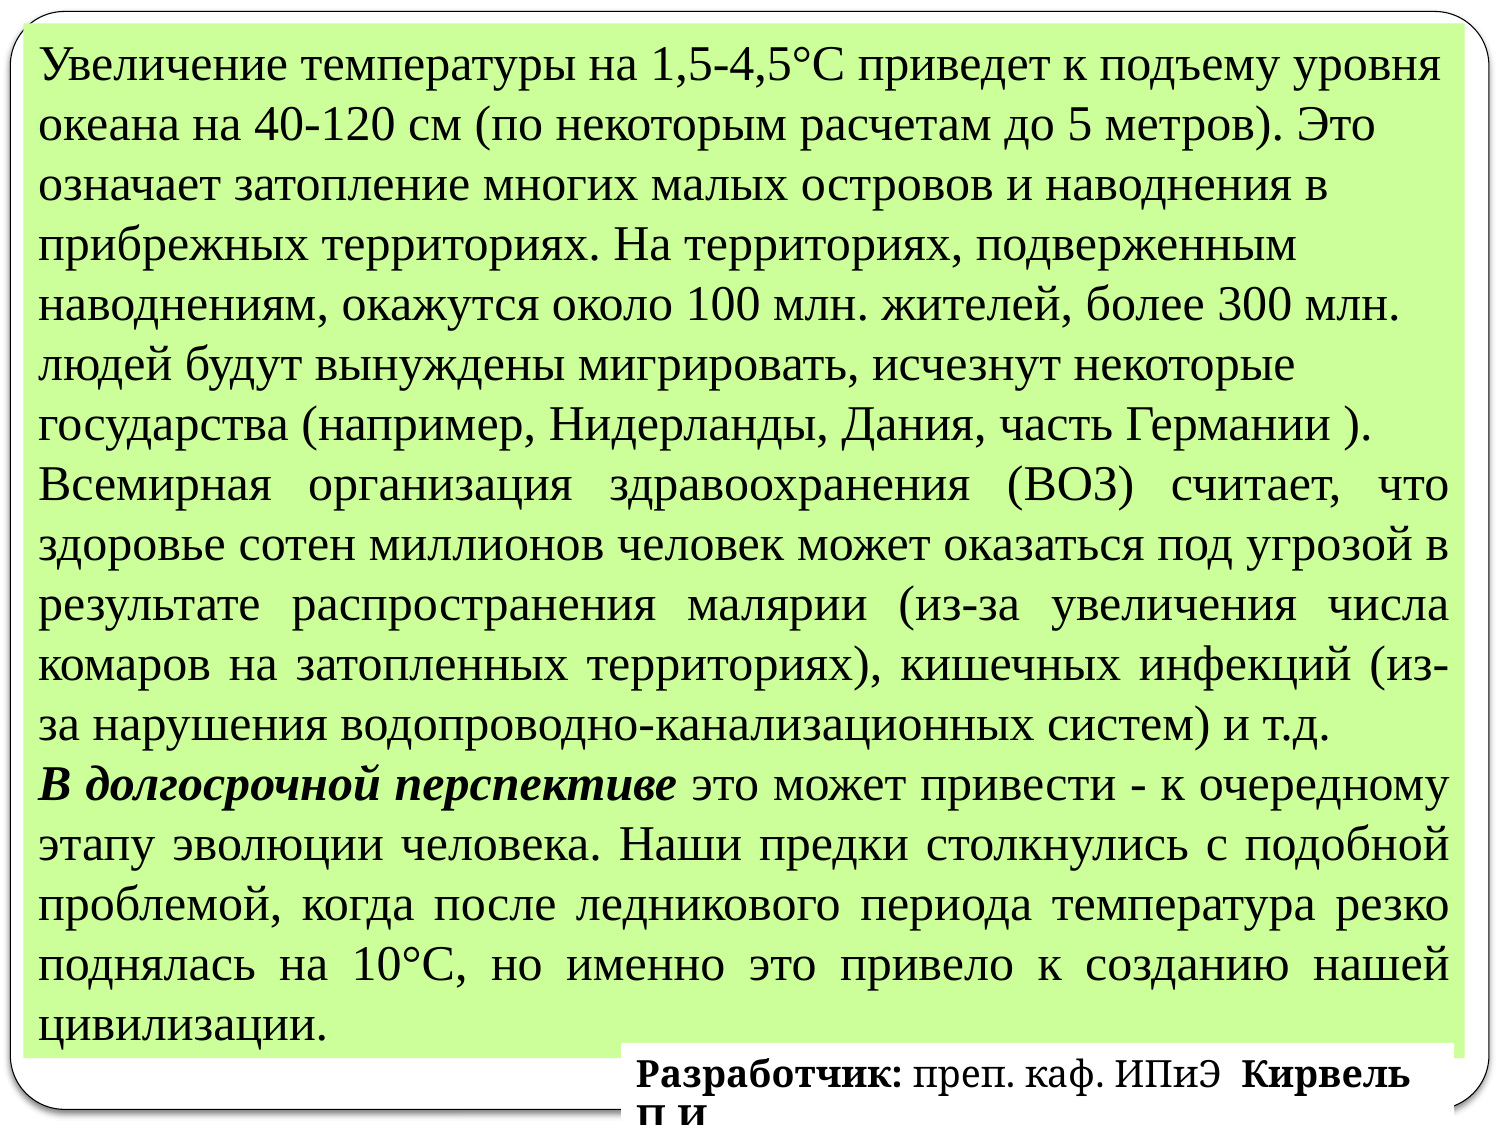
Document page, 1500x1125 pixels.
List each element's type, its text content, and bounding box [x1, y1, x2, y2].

text_box Разработчик: преп. каф. ИПиЭ Кирвель П.И. [621, 1042, 1455, 1125]
text_box Увеличение температуры на 1,5-4,5°С приведет к подъему уровня океана на 40-120 см (по некоторым расчетам до 5 метров). Это означает затопление многих малых островов и наводнения в прибрежных территориях. На территориях, подверженным наводнениям, окажутся около 100 млн. жителей, более 300 млн. людей будут вынуждены мигрировать, исчезнут некоторые государства (например, Нидерланды, Дания, часть Германии ). Всемирная организация здравоохранения (ВОЗ) считает, что здоровье сотен миллионов человек может оказаться под угрозой в результате распространения малярии (из-за увеличения числа комаров на затопленных территориях), кишечных инфекций (из-за нарушения водопроводно-канализационных систем) и т.д. В долгосрочной перспективе это может привести - к очередному этапу эволюции человека. Наши предки столкнулись с подобной проблемой, когда после ледникового периода температура резко поднялась на 10°С, но именно это привело к созданию нашей цивилизации. [23, 23, 1465, 1059]
